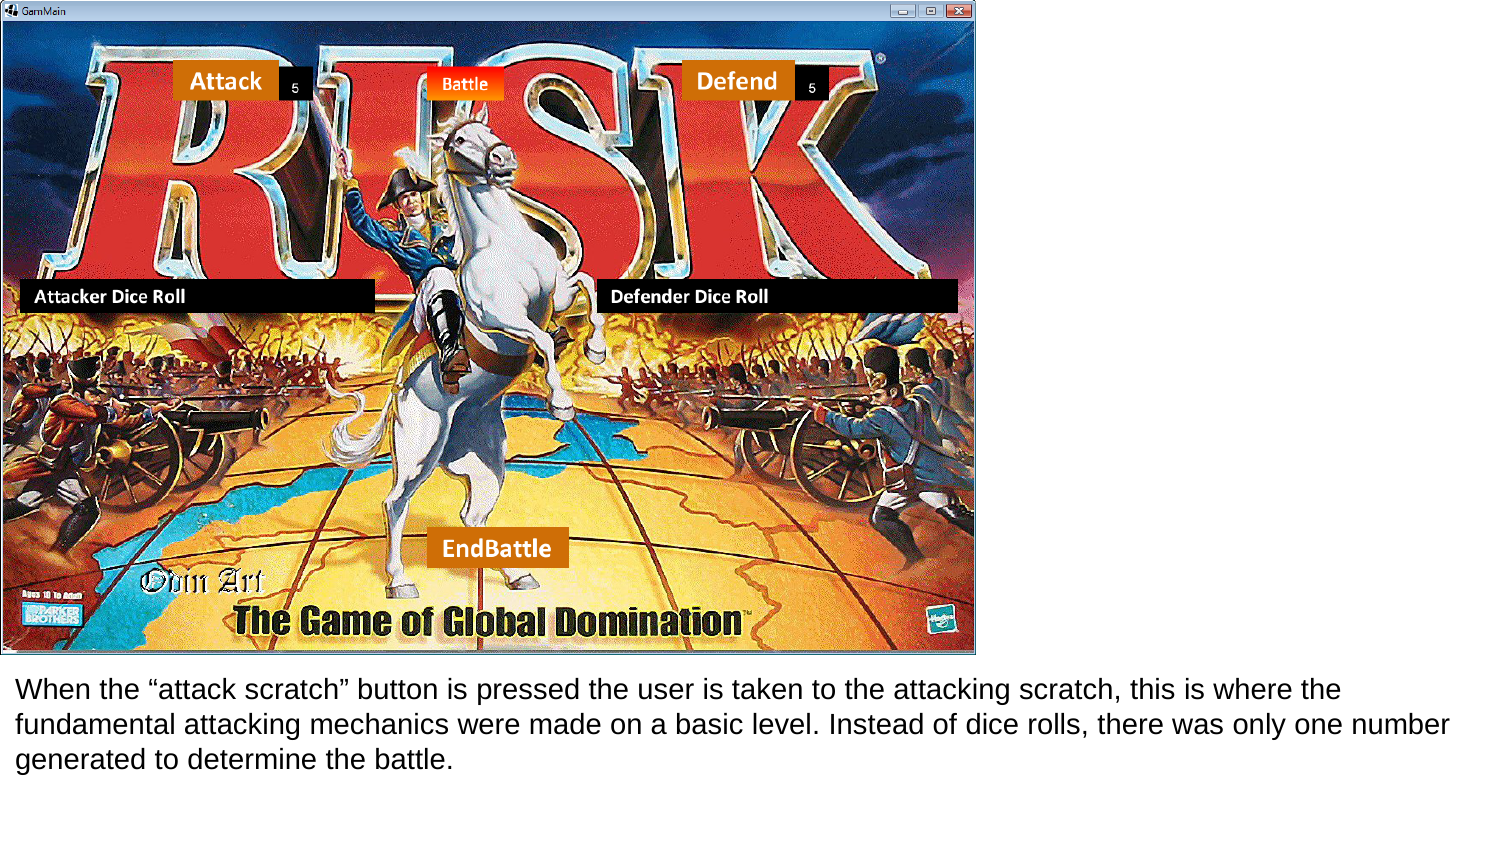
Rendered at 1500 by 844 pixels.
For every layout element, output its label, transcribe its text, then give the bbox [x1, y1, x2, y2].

picture [0, 0, 976, 656]
text_box When the “attack scratch” button is pressed the user is taken to the attacking scratch, this is where the fundamental attacking mechanics were made on a basic level. Instead of dice rolls, there was only one number generated to determine the battle. [0, 654, 1500, 844]
